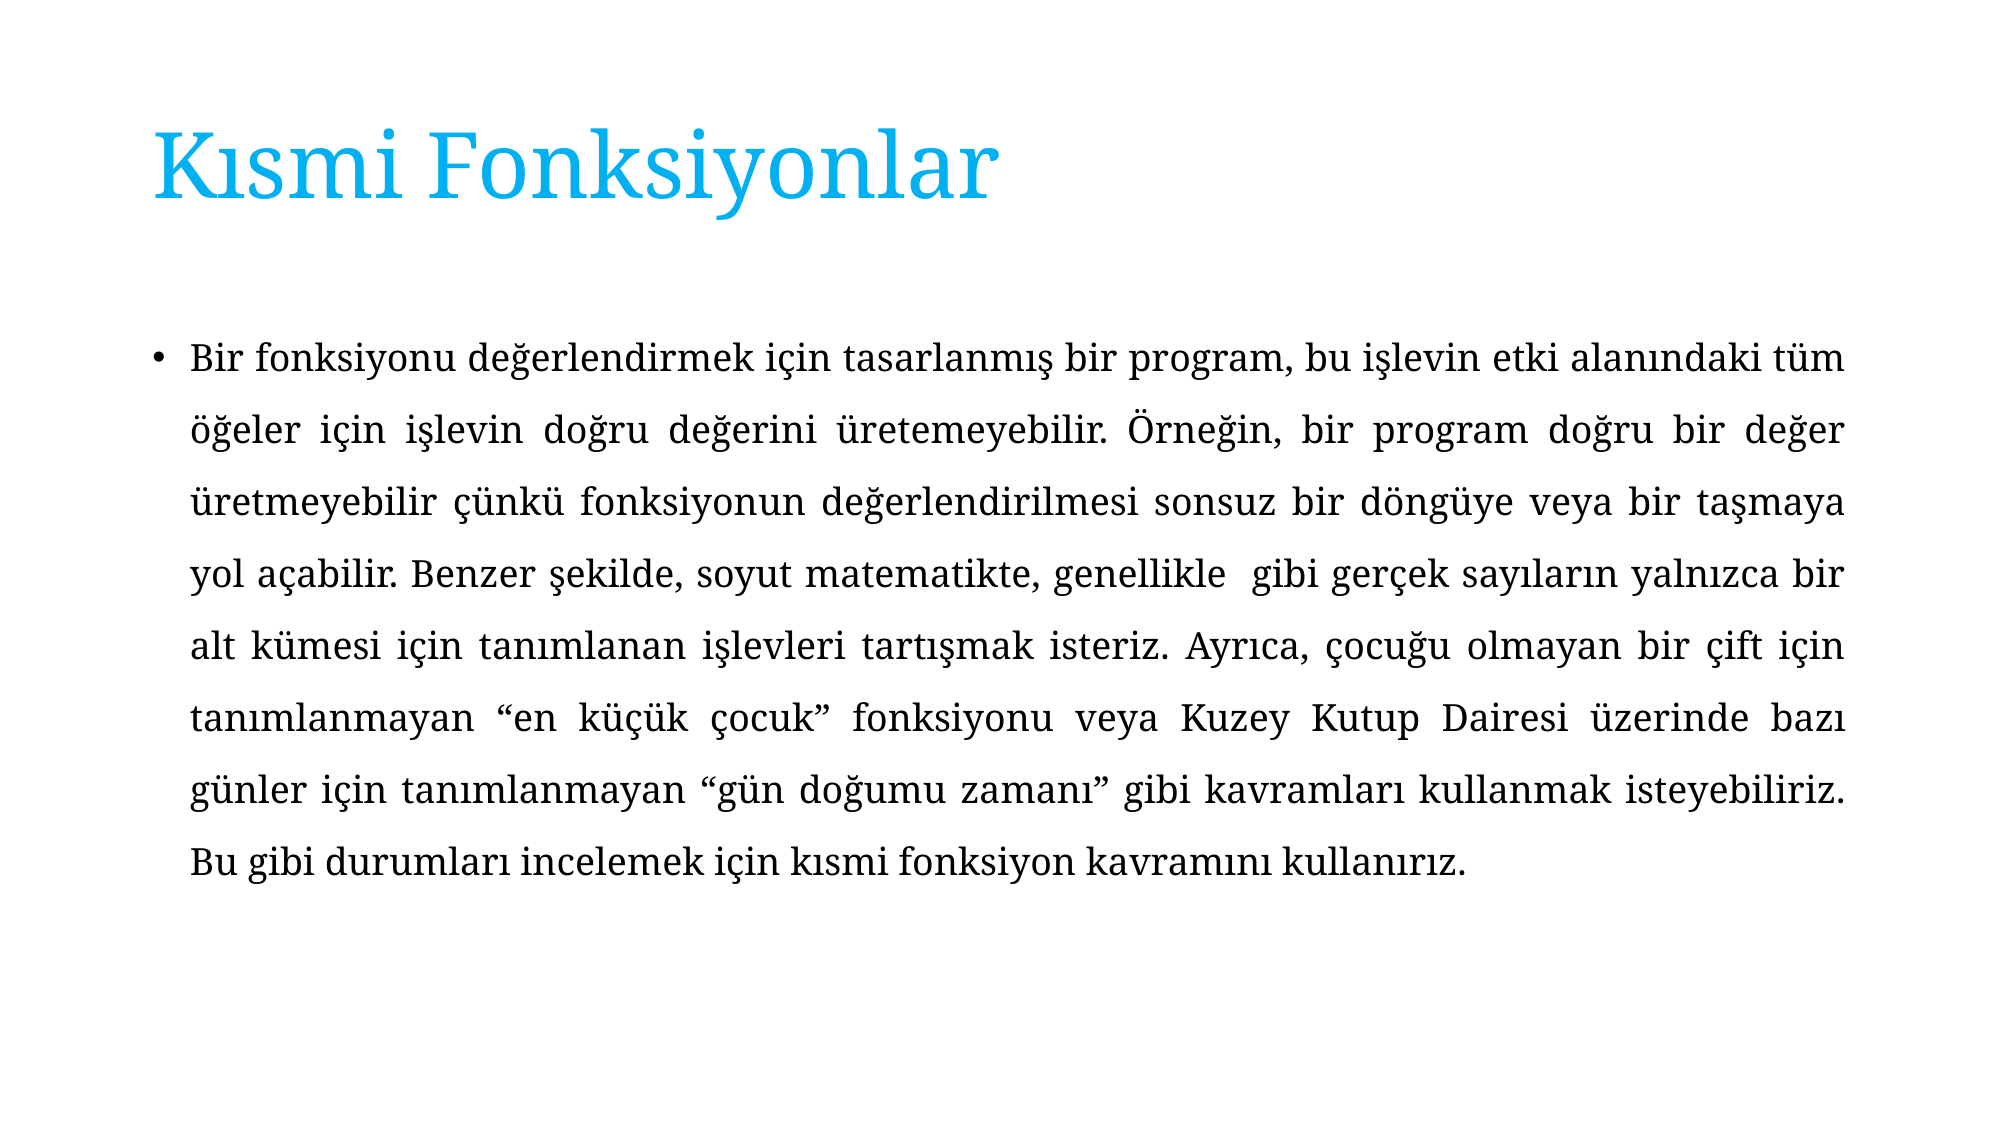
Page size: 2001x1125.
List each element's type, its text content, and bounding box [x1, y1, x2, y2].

title Kısmi Fonksiyonlar [137, 59, 1863, 278]
